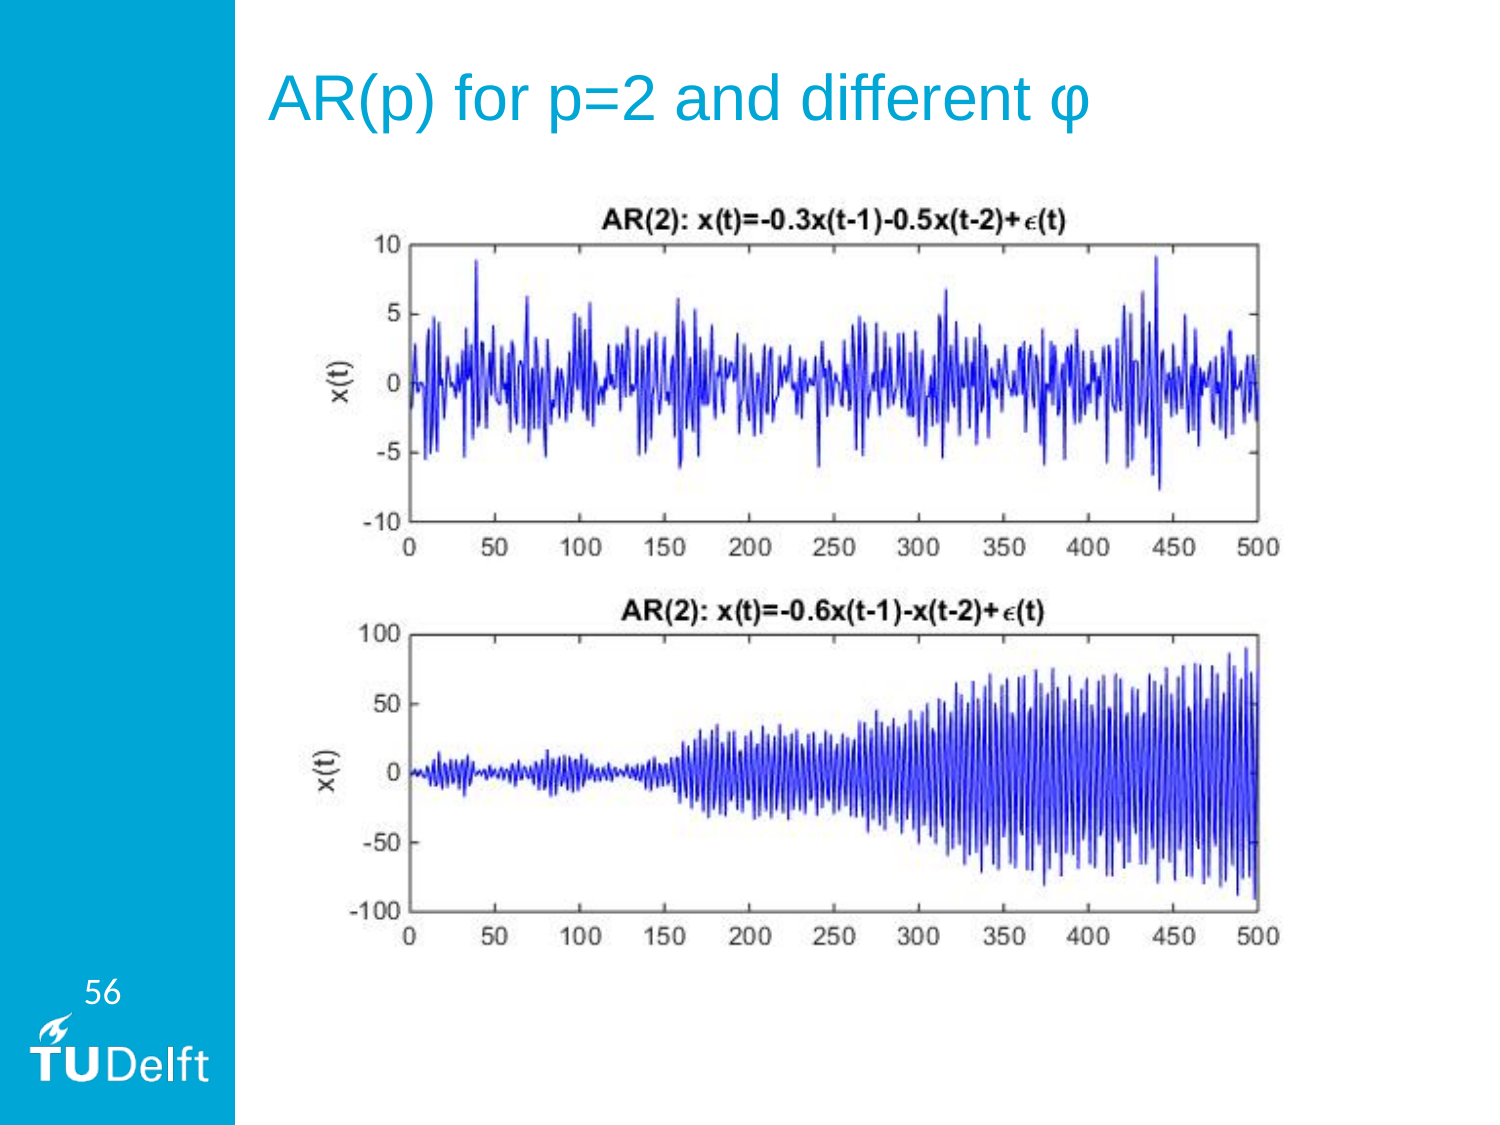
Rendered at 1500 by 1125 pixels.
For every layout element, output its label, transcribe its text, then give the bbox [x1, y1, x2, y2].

title AR(p) for p=2 and different φ [268, 55, 1423, 231]
picture [267, 181, 1363, 1003]
